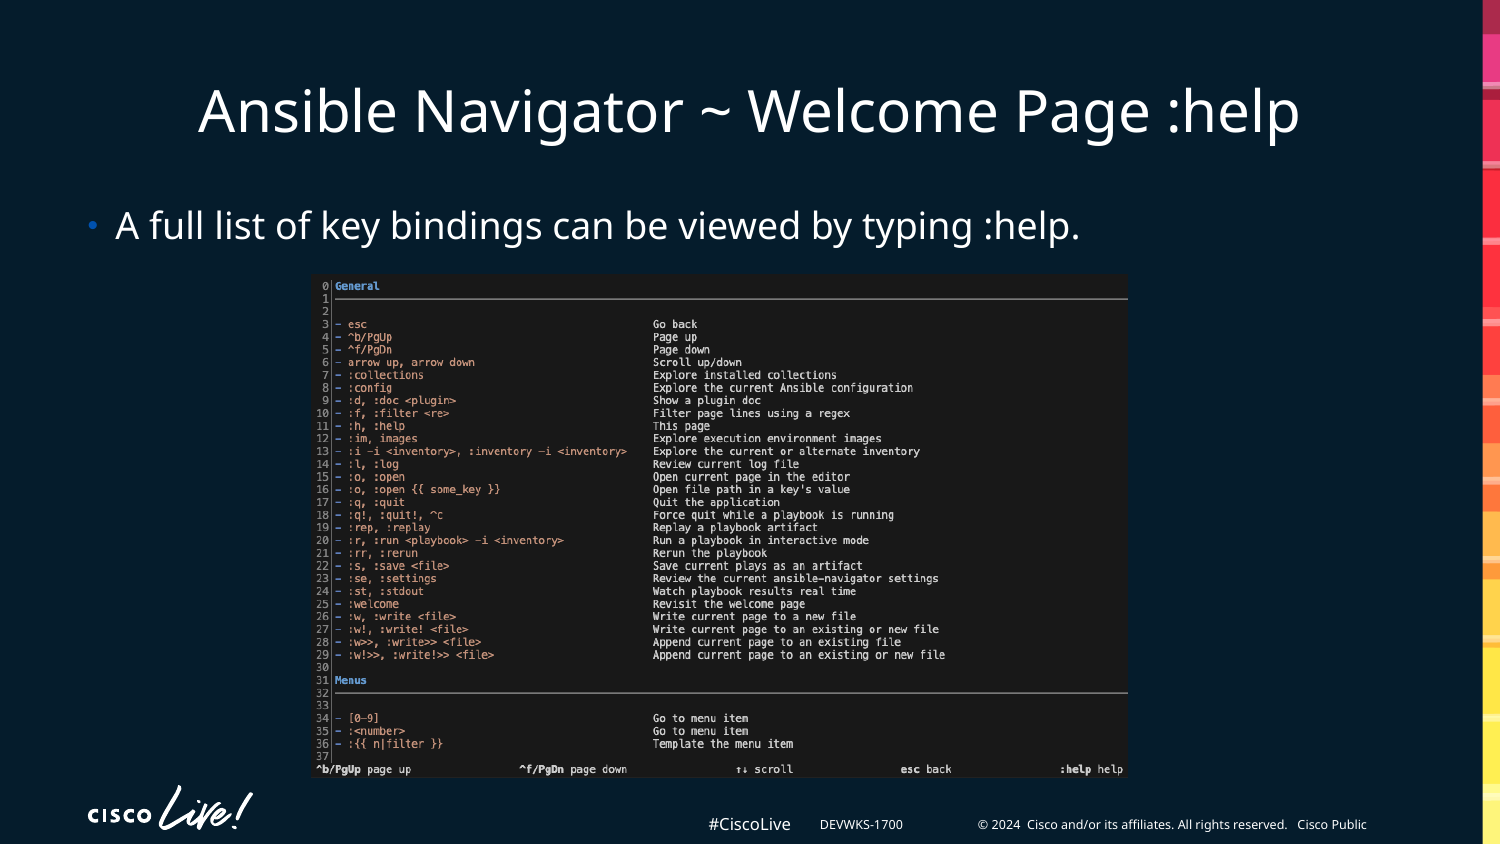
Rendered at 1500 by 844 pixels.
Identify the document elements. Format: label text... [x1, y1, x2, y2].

title Ansible Navigator ~ Welcome Page :help [72, 31, 1428, 152]
picture [311, 274, 1129, 778]
list A full list of key bindings can be viewed by typing :help. [72, 197, 1428, 755]
picture [1482, 0, 1500, 844]
footer DEVWKS-1700 [809, 811, 960, 838]
